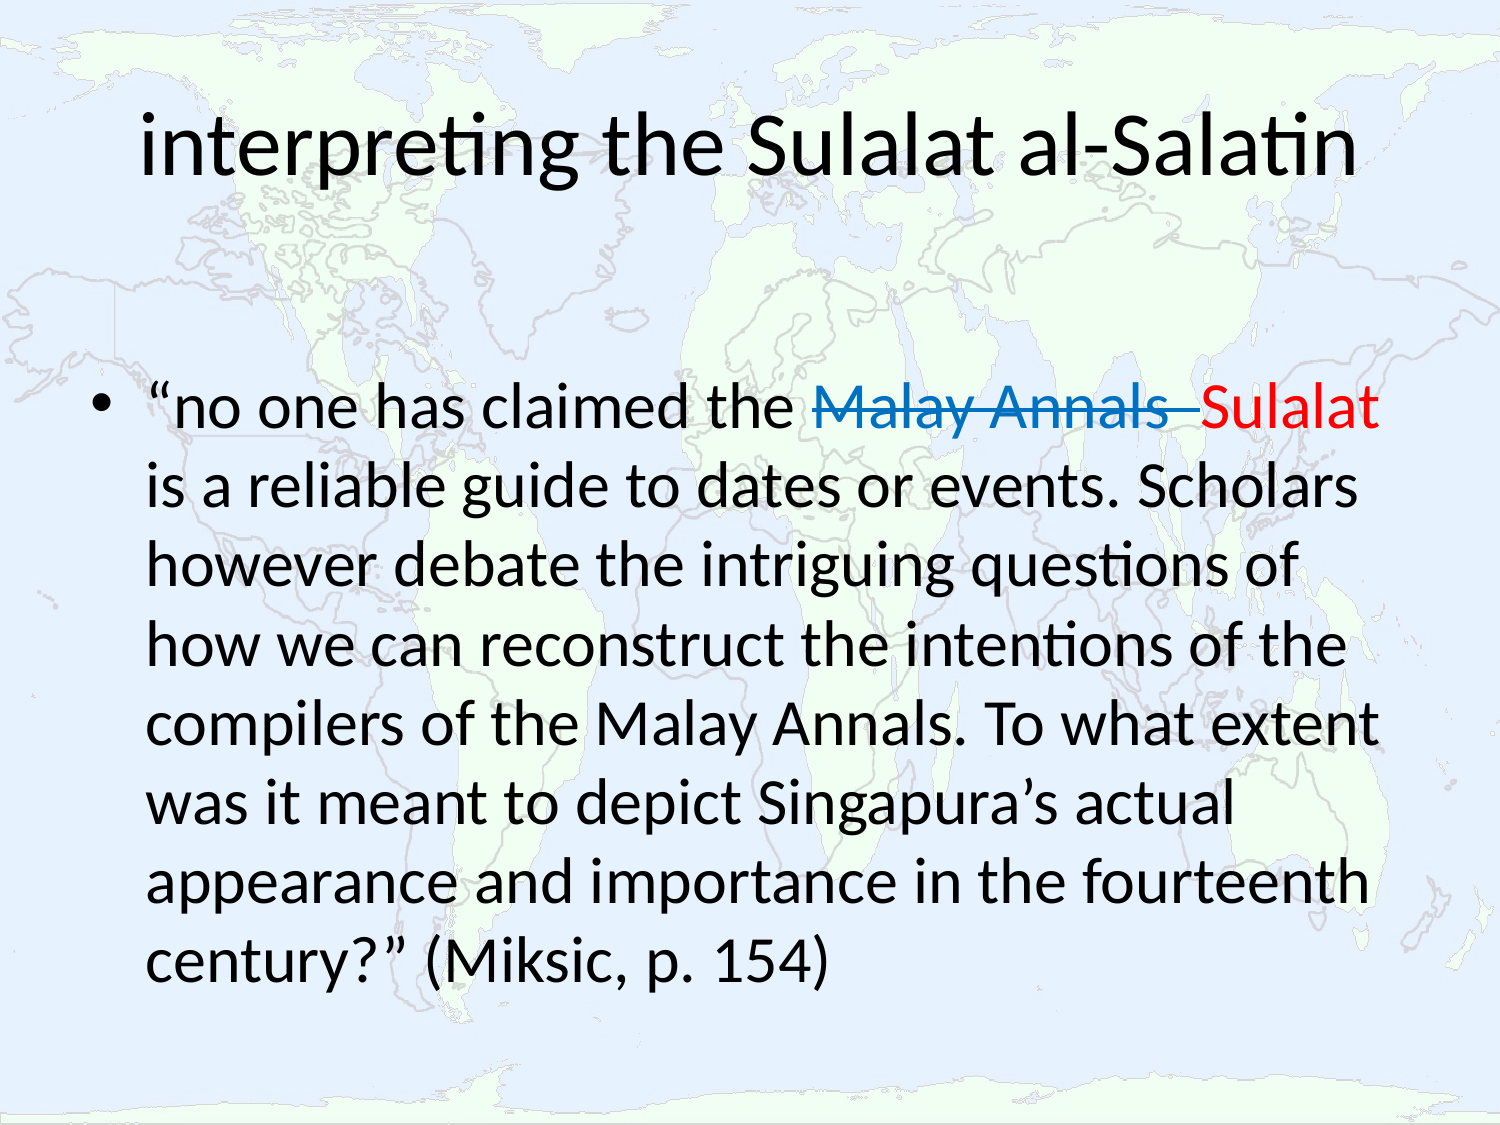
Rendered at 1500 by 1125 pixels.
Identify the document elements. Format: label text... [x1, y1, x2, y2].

list “no one has claimed the Malay Annals Sulalat is a reliable guide to dates or events. Scholars however debate the intriguing questions of how we can reconstruct the intentions of the compilers of the Malay Annals. To what extent was it meant to depict Singapura’s actual appearance and importance in the fourteenth century?” (Miksic, p. 154) [75, 262, 1425, 1005]
title interpreting the Sulalat al-Salatin [75, 45, 1425, 233]
